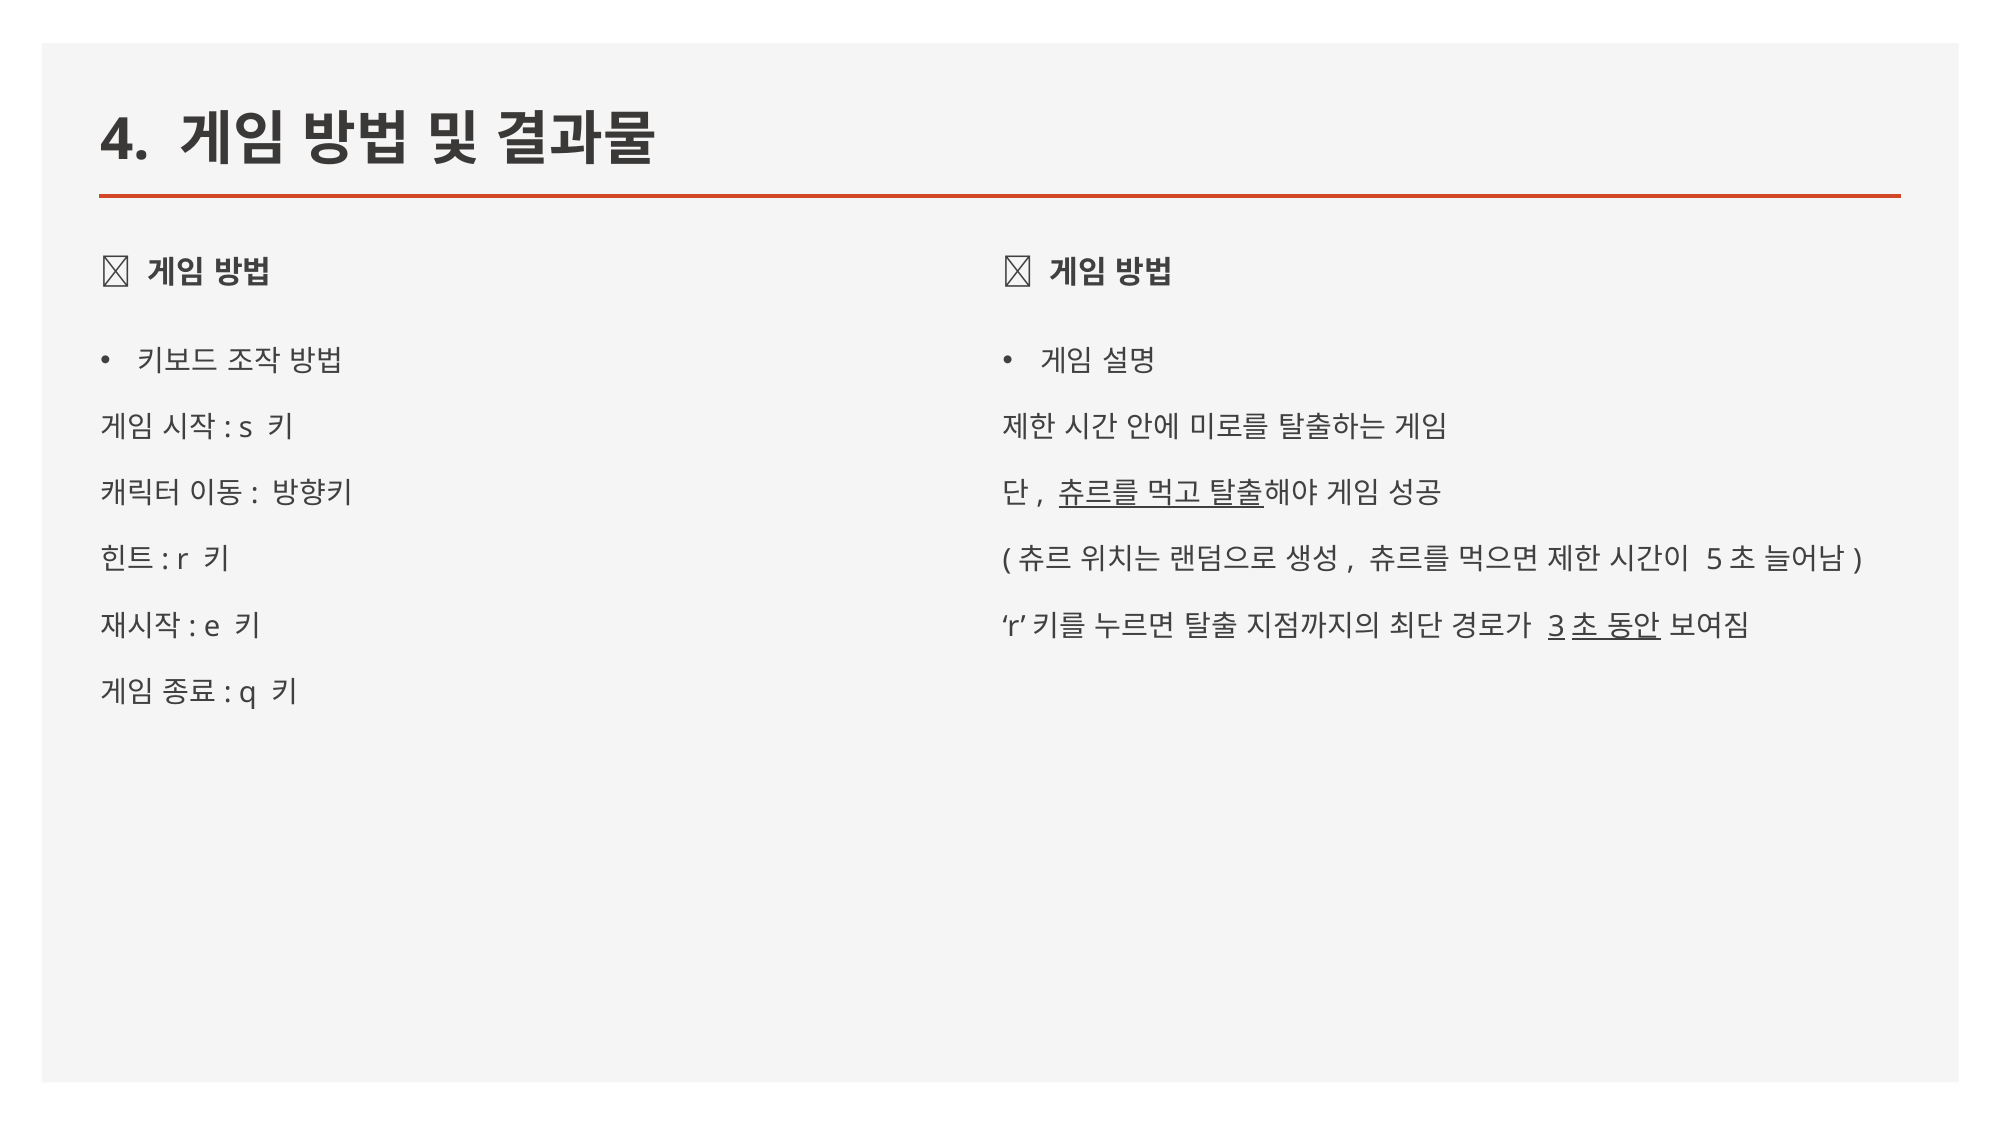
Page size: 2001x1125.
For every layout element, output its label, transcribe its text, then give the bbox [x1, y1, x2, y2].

title 4. 게임 방법 및 결과물 [85, 73, 1214, 179]
text_box 🐾 게임 방법 키보드 조작 방법 게임 시작: s 키 캐릭터 이동: 방향키 힌트: r 키 재시작: e 키 게임 종료: q 키 [85, 244, 854, 892]
text_box 🐾 게임 방법 게임 설명 제한 시간 안에 미로를 탈출하는 게임 단, 츄르를 먹고 탈출해야 게임 성공 (츄르 위치는 랜덤으로 생성, 츄르를 먹으면 제한 시간이 5초 늘어남) ‘r’키를 누르면 탈출 지점까지의 최단 경로가 3초 동안 보여짐 [987, 244, 1894, 892]
